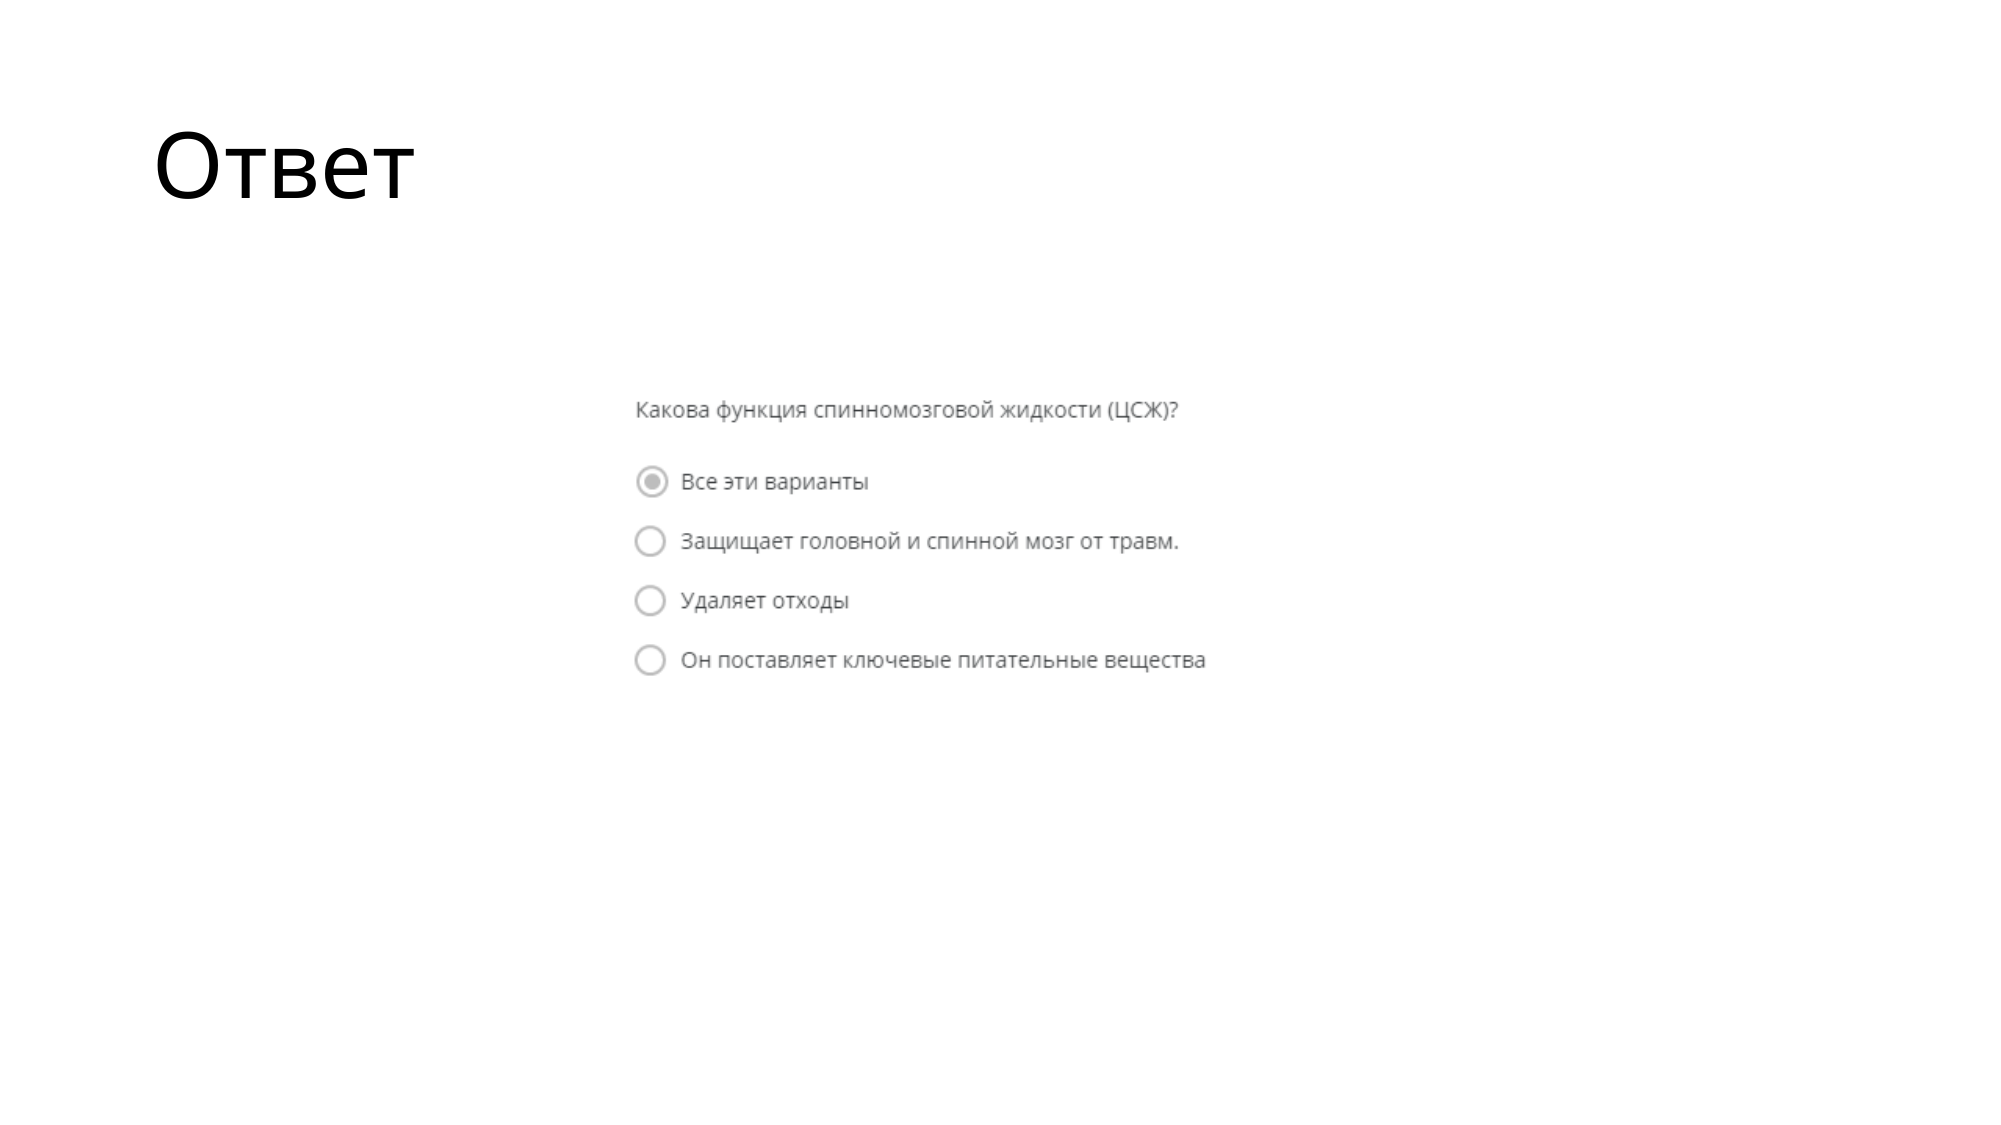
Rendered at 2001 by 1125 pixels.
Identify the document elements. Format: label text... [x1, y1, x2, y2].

picture [613, 385, 1386, 740]
title Ответ [137, 59, 1863, 278]
